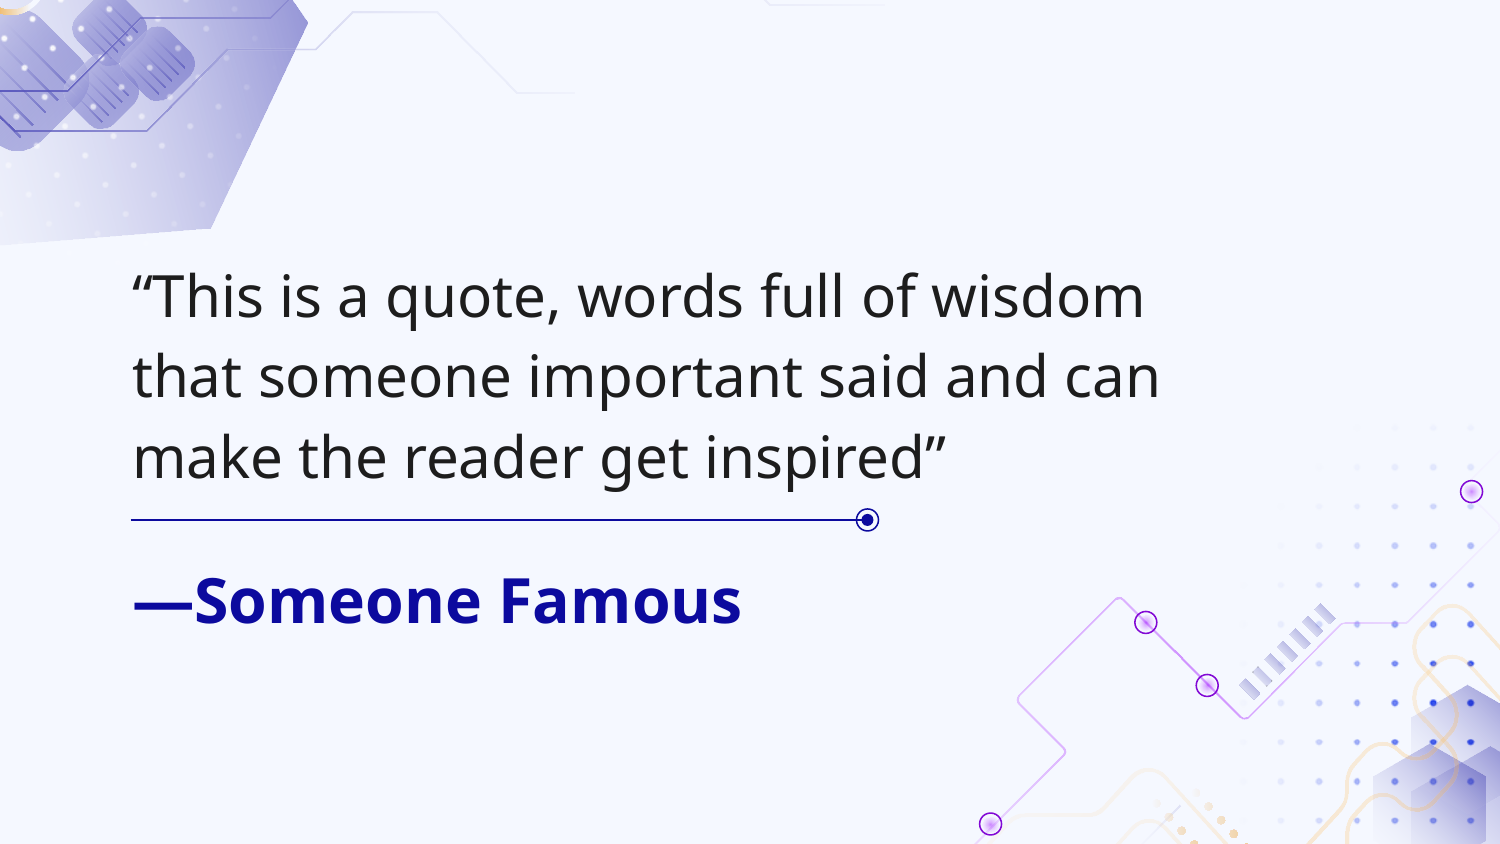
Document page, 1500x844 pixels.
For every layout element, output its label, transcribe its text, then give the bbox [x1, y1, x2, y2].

subtitle “This is a quote, words full of wisdom that someone important said and can make the reader get inspired” [890, 247, 1215, 394]
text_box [0, 0, 886, 556]
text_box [130, 508, 879, 532]
title —Someone Famous [116, 565, 750, 637]
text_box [755, 395, 1500, 844]
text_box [1460, 480, 1483, 503]
